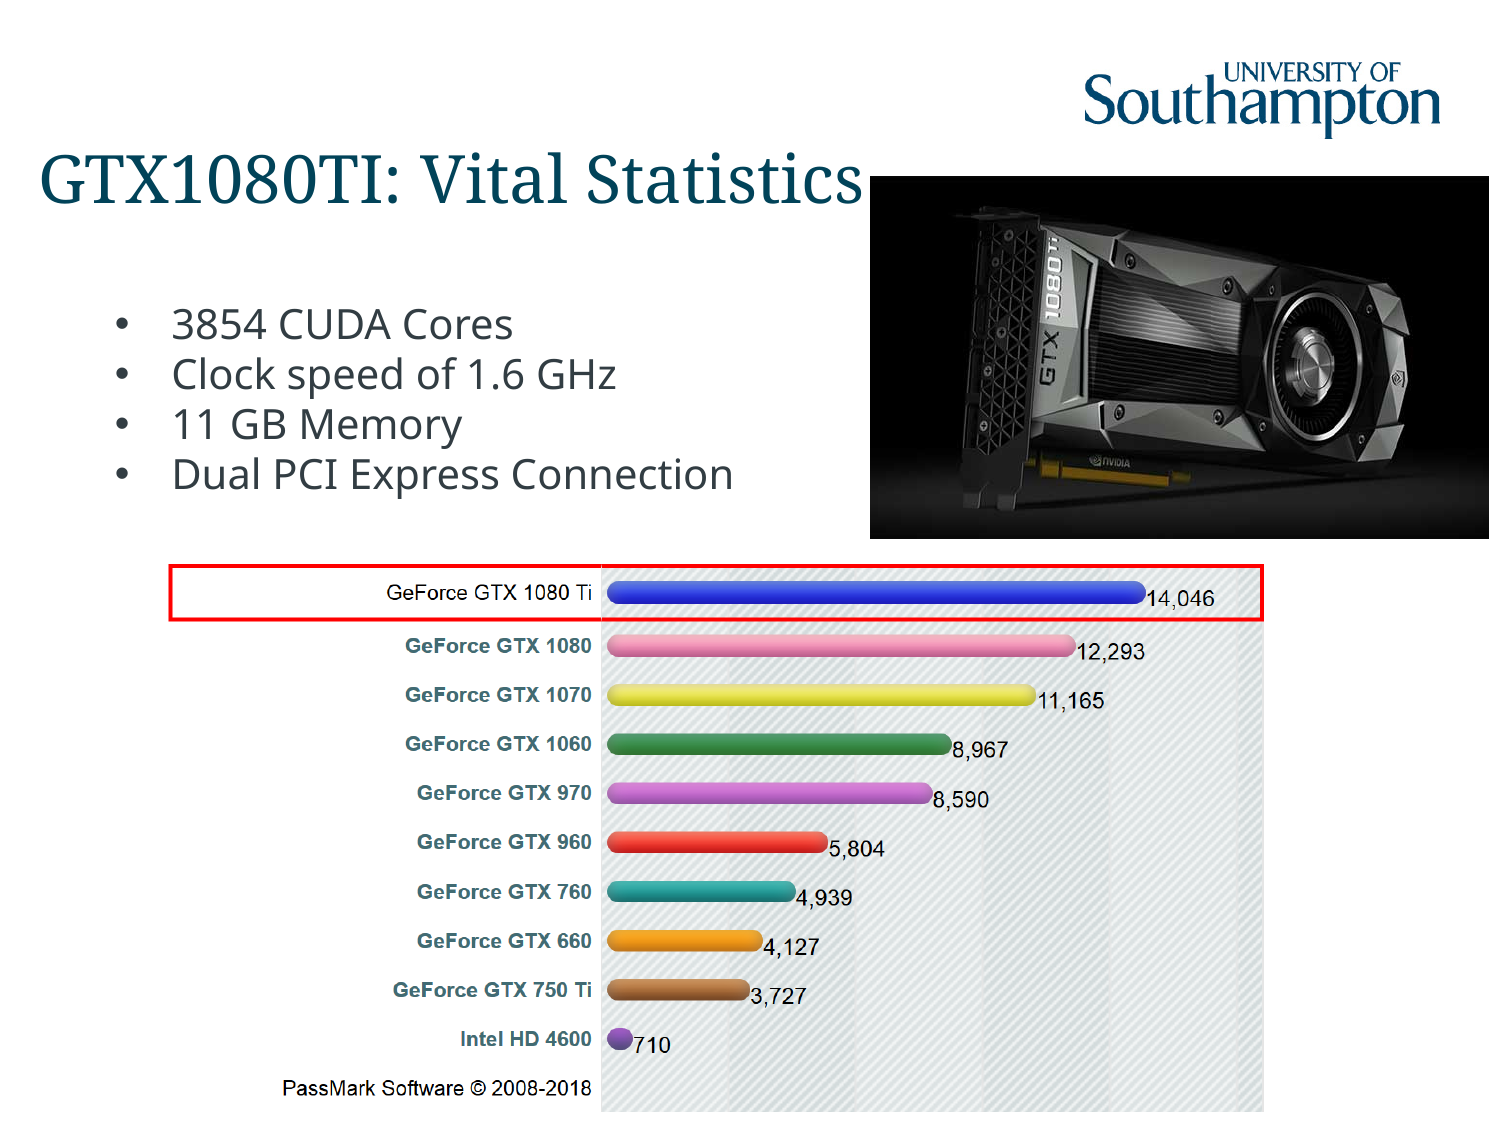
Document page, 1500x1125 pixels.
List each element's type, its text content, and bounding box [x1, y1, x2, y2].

picture [156, 552, 1273, 1120]
title GTX1080TI: Vital Statistics [38, 94, 1433, 260]
text_box 3854 CUDA Cores Clock speed of 1.6 GHz 11 GB Memory Dual PCI Express Connection [100, 290, 865, 506]
picture [1433, 122, 1440, 139]
picture [1085, 62, 1440, 97]
picture [870, 175, 1489, 539]
